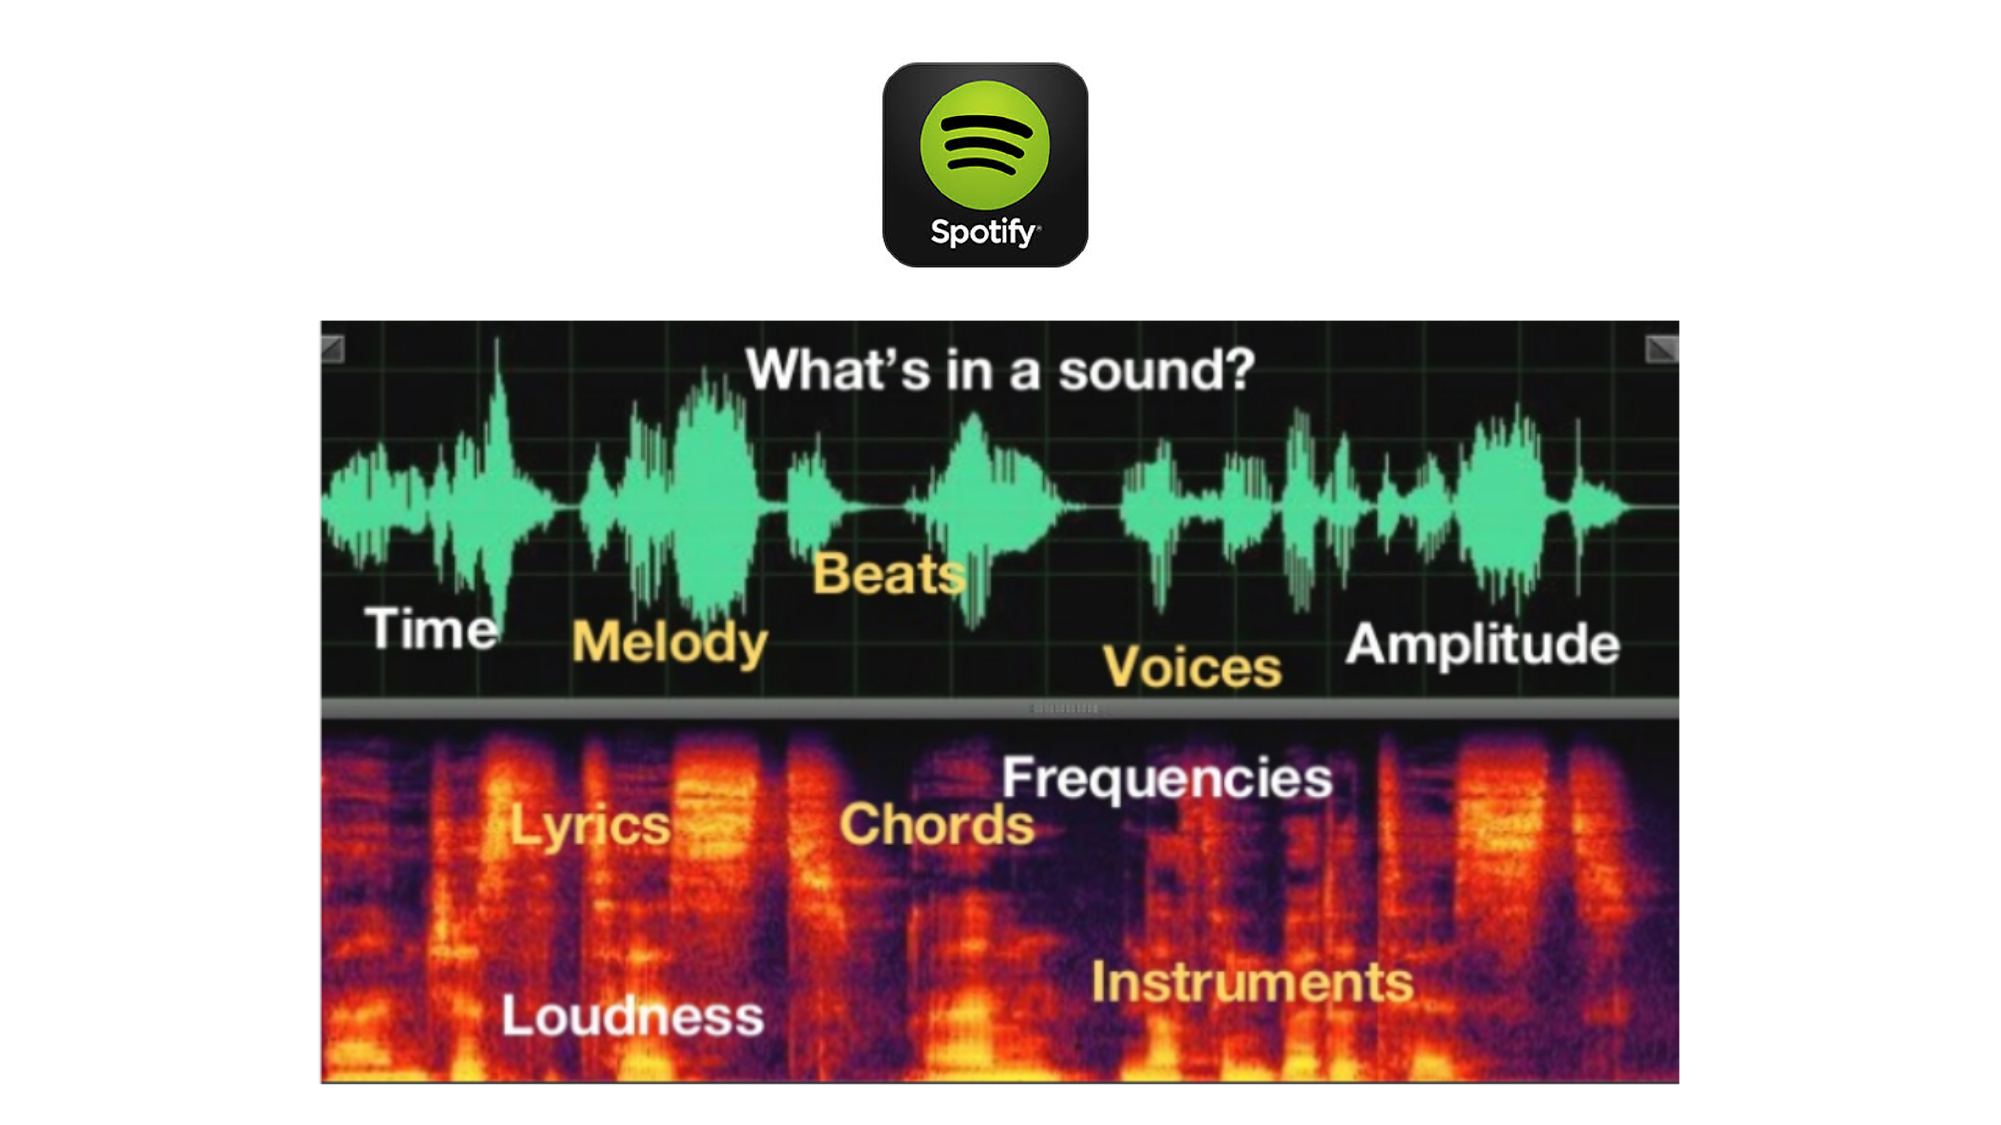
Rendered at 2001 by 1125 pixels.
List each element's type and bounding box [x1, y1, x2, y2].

picture [877, 57, 1092, 271]
picture [272, 285, 1728, 1125]
